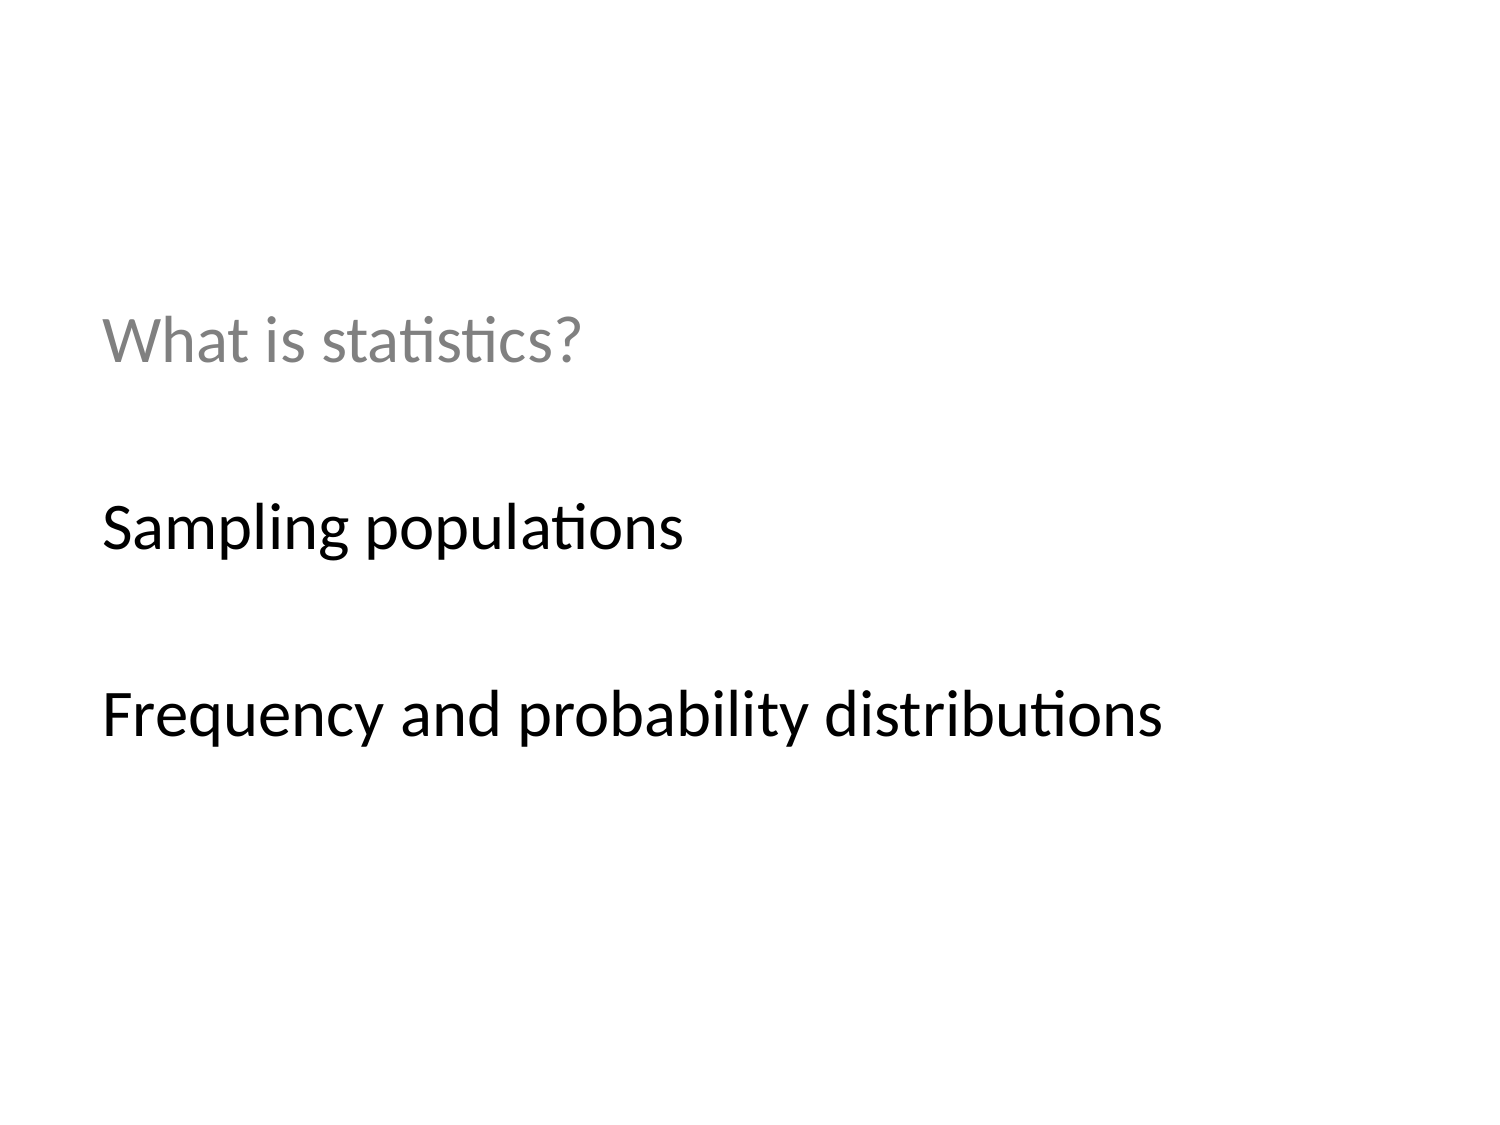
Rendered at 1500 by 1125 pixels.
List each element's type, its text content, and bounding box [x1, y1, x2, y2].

subtitle What is statistics? Sampling populations Frequency and probability distributions [87, 288, 1425, 934]
